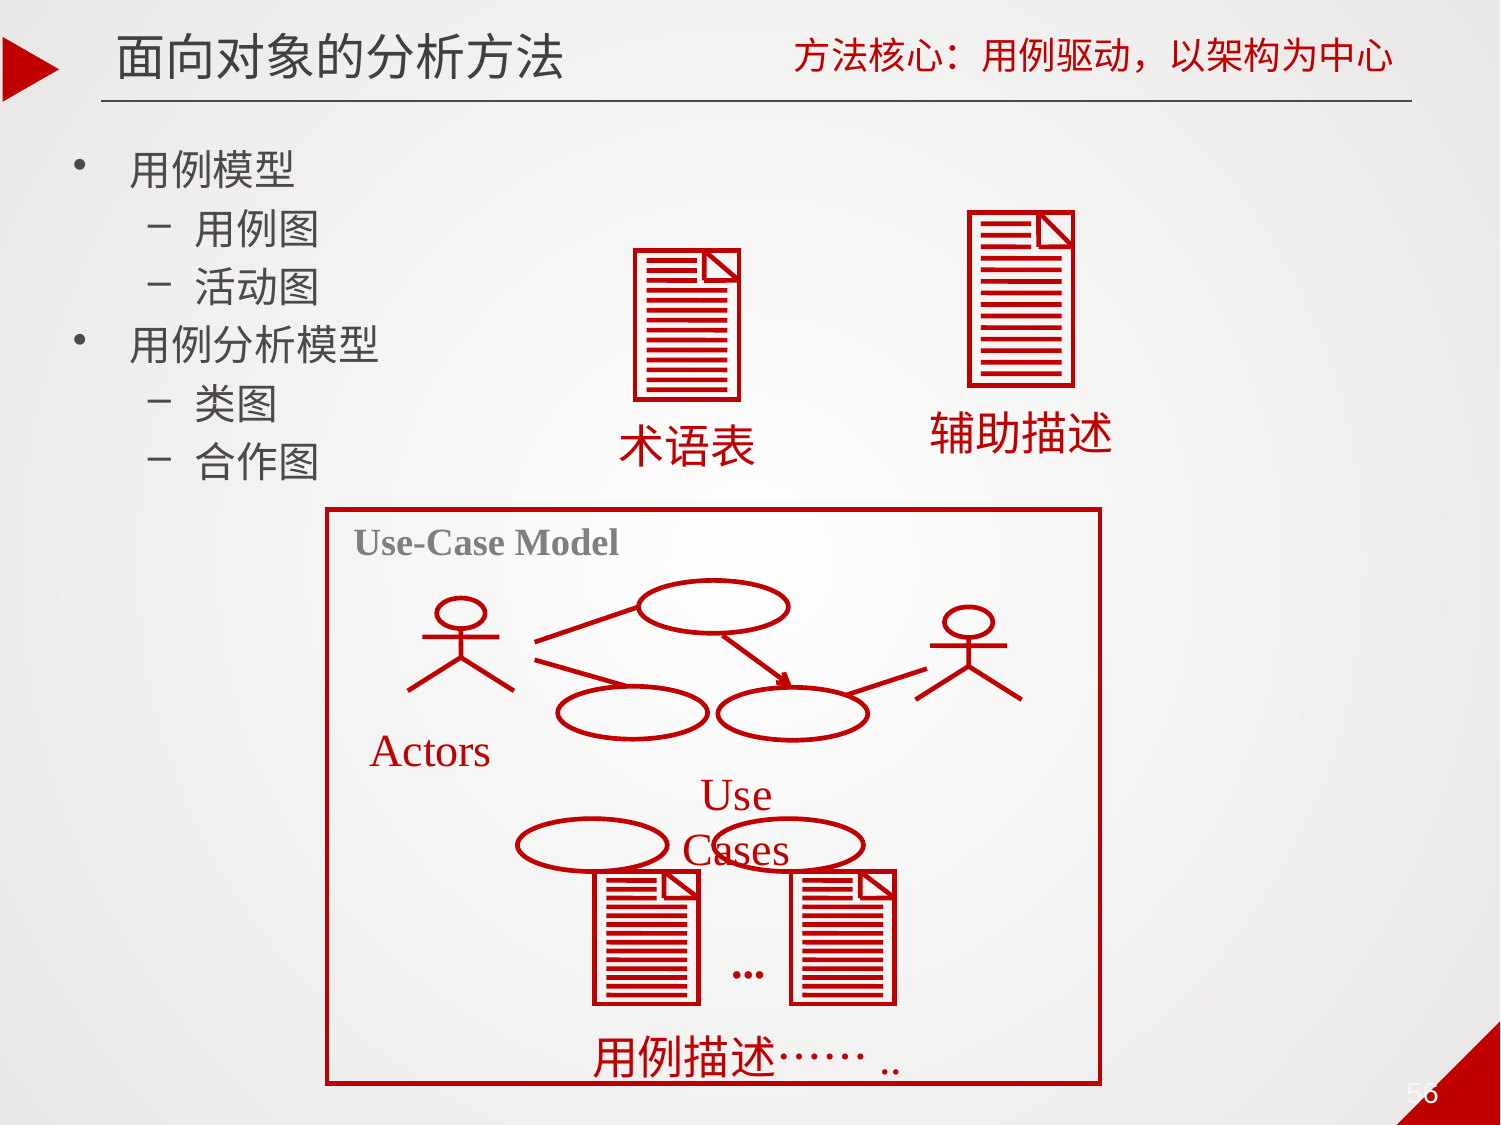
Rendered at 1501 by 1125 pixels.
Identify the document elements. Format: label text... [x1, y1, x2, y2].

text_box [326, 509, 1101, 1093]
text_box 方法核心：用例驱动，以架构为中心 [778, 24, 1409, 85]
picture [1426, 1085, 1434, 1092]
title 面向对象的分析方法 [100, 102, 1394, 108]
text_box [913, 212, 1130, 468]
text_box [602, 250, 773, 481]
list 用例模型 用例图 活动图 用例分析模型 类图 合作图 [59, 137, 514, 516]
picture [0, 0, 1501, 1125]
title 面向对象的分析方法 [100, 3, 1394, 100]
text_box [2, 36, 60, 102]
